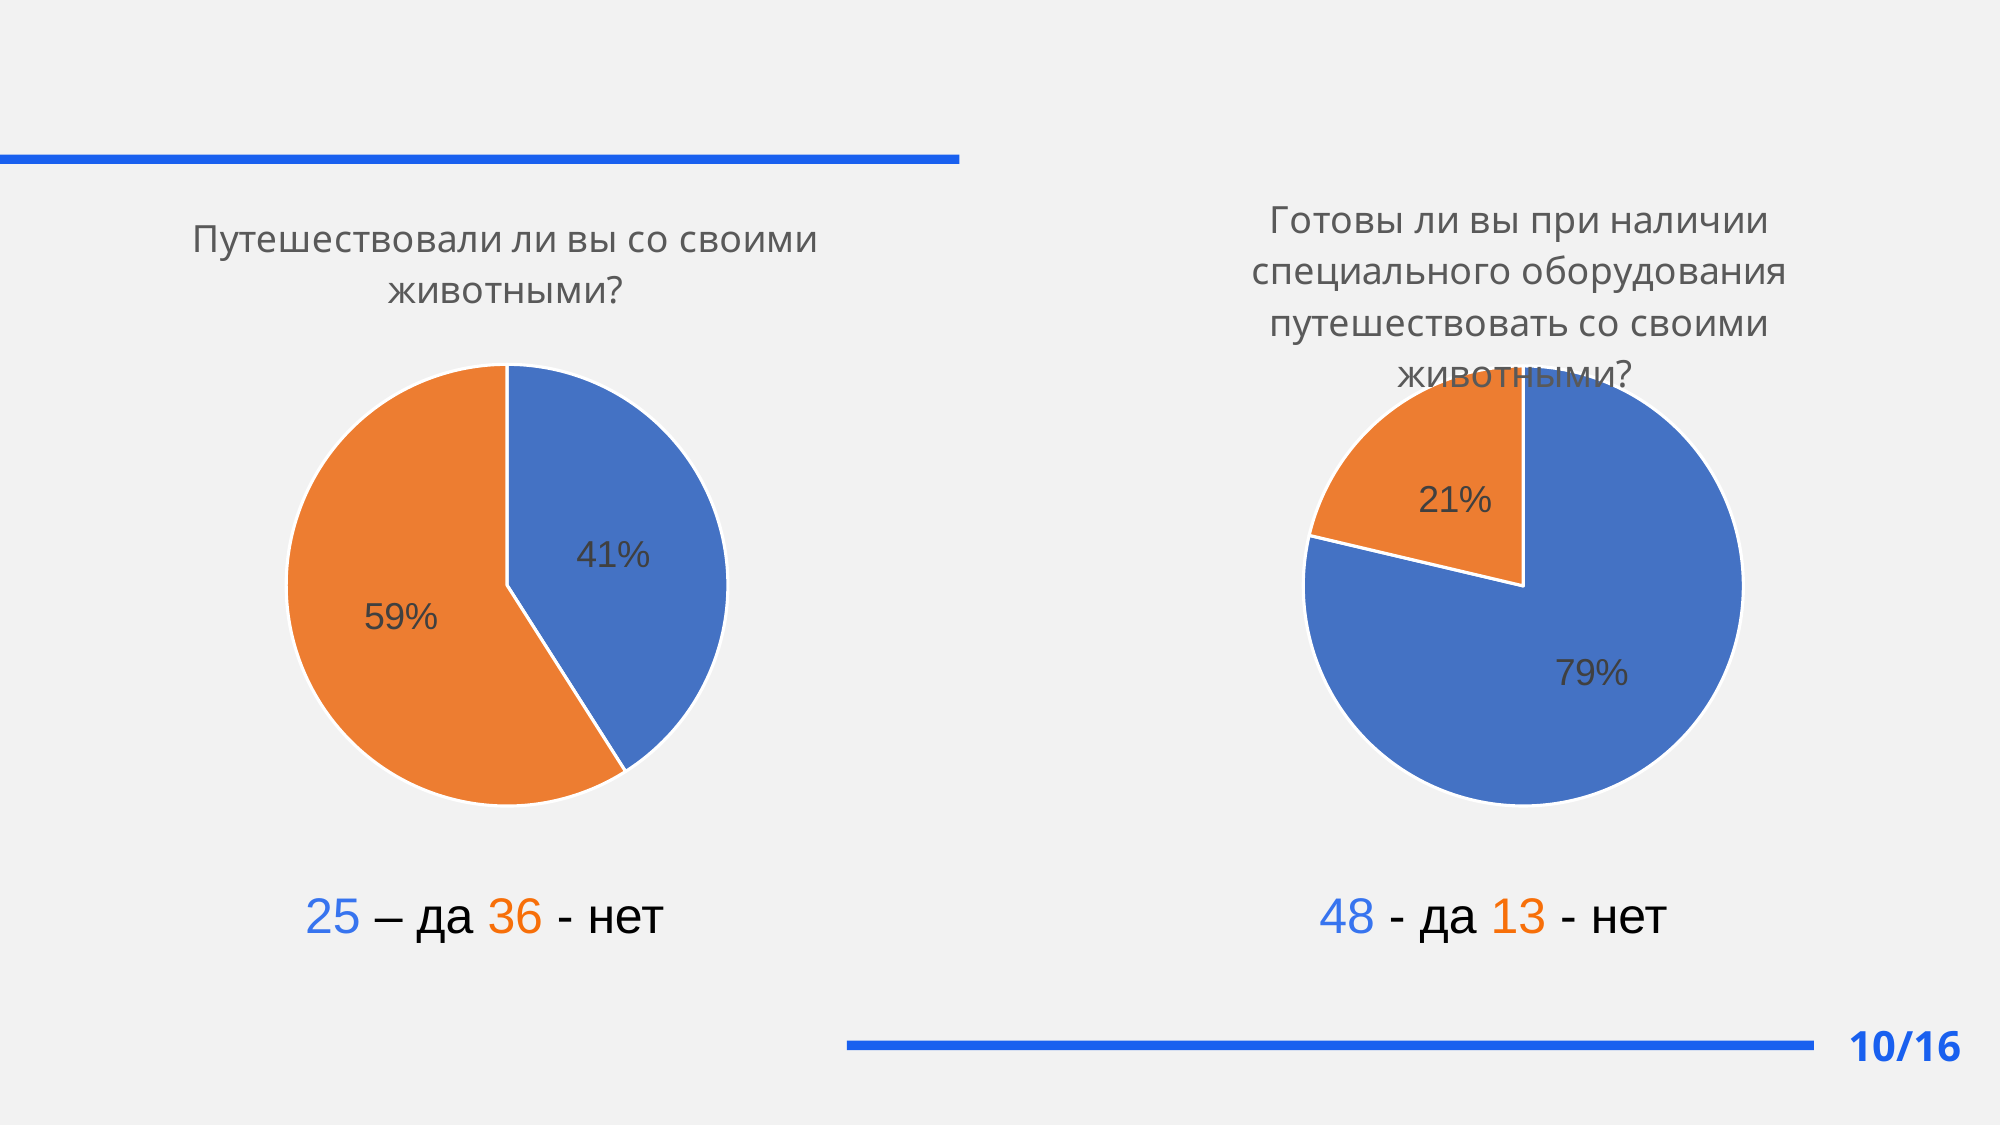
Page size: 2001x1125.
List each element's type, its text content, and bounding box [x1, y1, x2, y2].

chart [62, 178, 948, 857]
text_box 10/16 [1833, 1012, 2000, 1078]
text_box 48 - да 13 - нет [1304, 875, 1735, 951]
chart [1069, 158, 1970, 857]
text_box 25 – да 36 - нет [290, 875, 720, 951]
